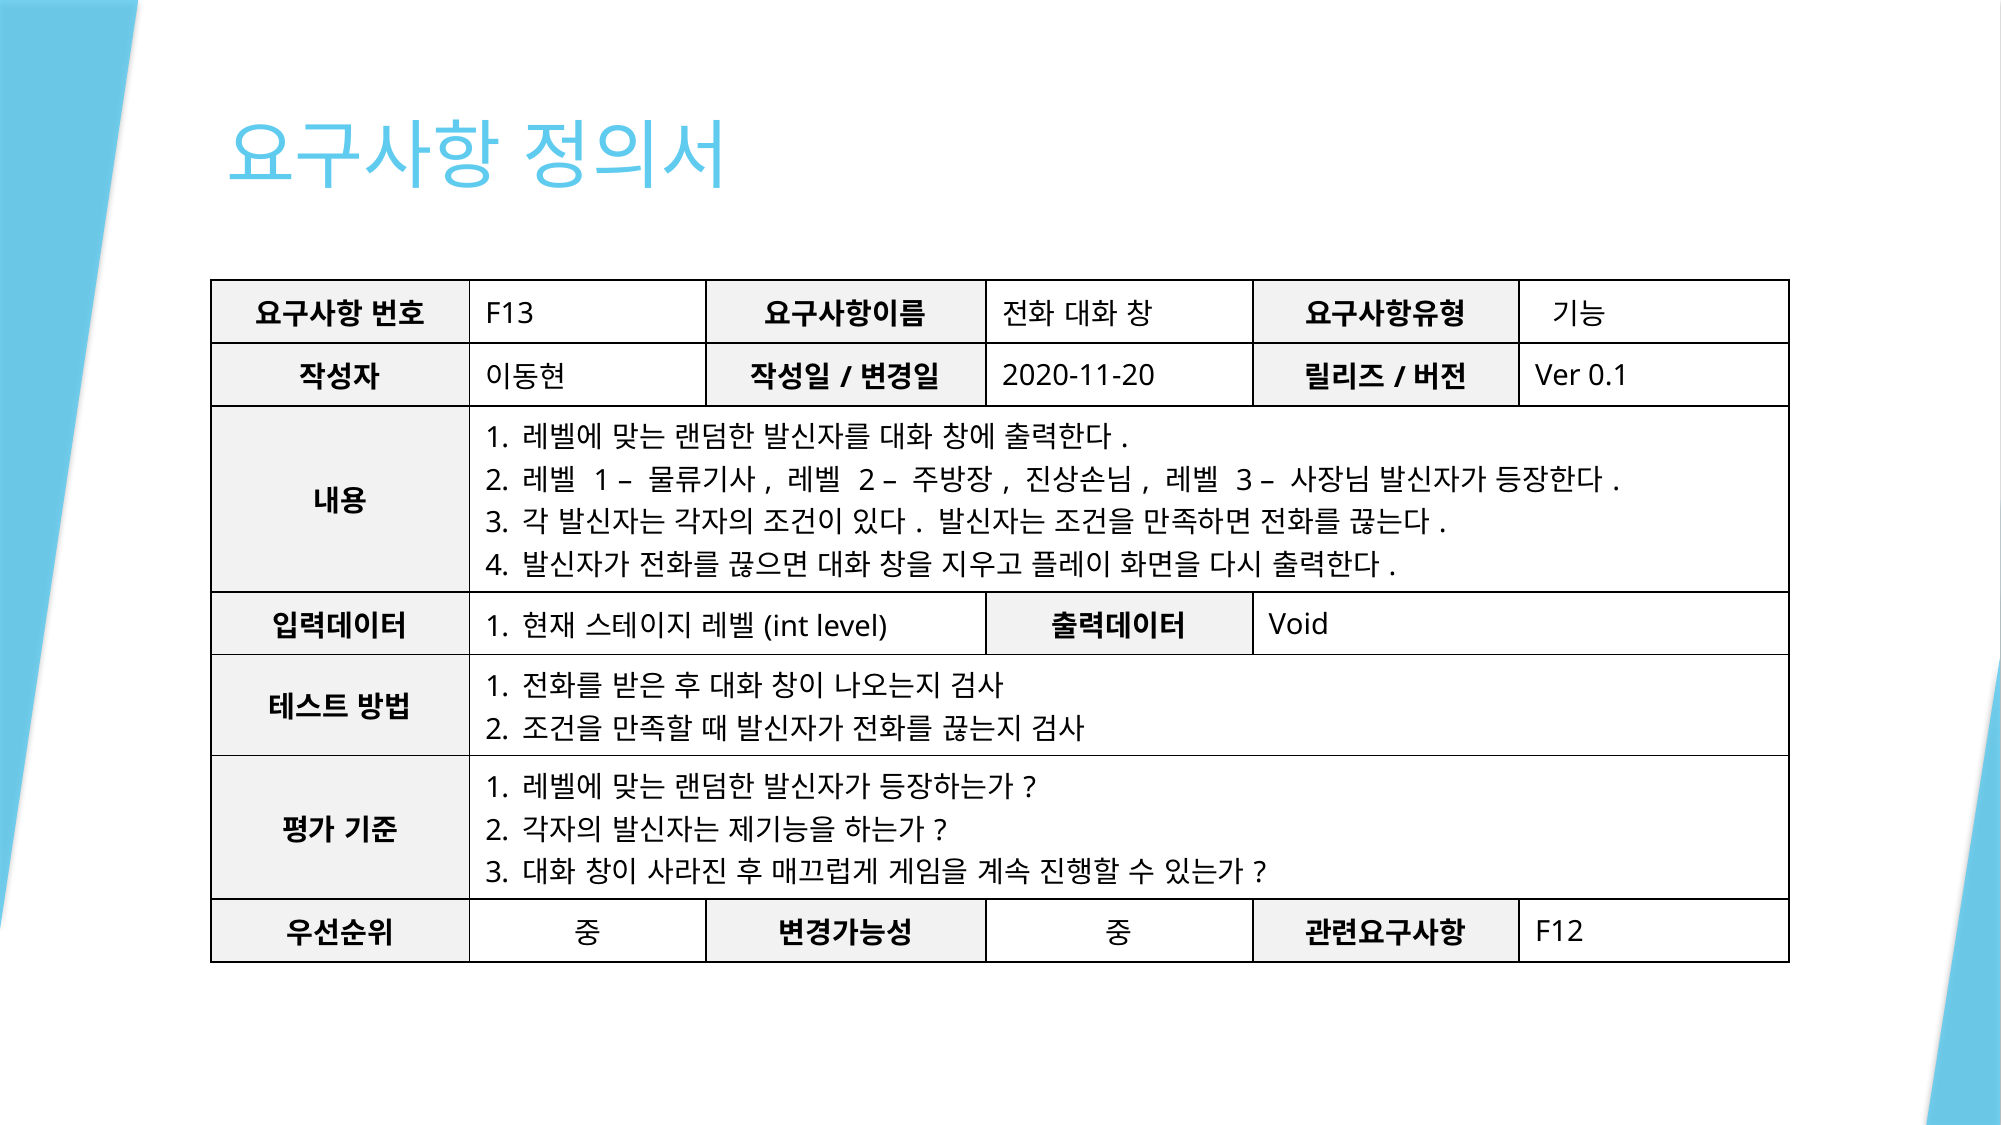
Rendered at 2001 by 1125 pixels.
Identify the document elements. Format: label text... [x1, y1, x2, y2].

table_cell 레벨에 맞는 랜덤한 발신자가 등장하는가? 각자의 발신자는 제기능을 하는가? 대화 창이 사라진 후 매끄럽게 게임을 계속 진행할 수 있는가? [470, 756, 1788, 898]
table_header 요구사항 번호 [212, 281, 469, 342]
table_cell 입력데이터 [212, 593, 469, 654]
table_header 전화 대화 창 [987, 281, 1252, 342]
table_cell 이동현 [470, 344, 705, 405]
table_cell 릴리즈/버전 [1254, 344, 1518, 405]
table_cell 중 [987, 900, 1252, 961]
table_cell 작성자 [212, 344, 469, 405]
table_cell Ver 0.1 [1520, 344, 1788, 405]
table_header 기능 [1520, 281, 1788, 342]
table_cell Void [1254, 593, 1788, 654]
table_header 요구사항이름 [707, 281, 985, 342]
table_cell 작성일/변경일 [707, 344, 985, 405]
text_box [1925, 657, 2000, 1125]
table_cell 테스트 방법 [212, 655, 469, 755]
table_cell 출력데이터 [987, 593, 1252, 654]
table_cell 전화를 받은 후 대화 창이 나오는지 검사 조건을 만족할 때 발신자가 전화를 끊는지 검사 [470, 655, 1788, 755]
table_cell F12 [1520, 900, 1788, 961]
title 요구사항 정의서 [211, 99, 1884, 281]
table_cell 레벨에 맞는 랜덤한 발신자를 대화 창에 출력한다. 레벨 1 – 물류기사, 레벨 2 – 주방장, 진상손님, 레벨 3 – 사장님 발신자가 등장한다. 각 발신자는 각자의 조건이 있다. 발신자는 조건을 만족하면 전화를 끊는다. 발신자가 전화를 끊으면 대화 창을 지우고 플레이 화면을 다시 출력한다. [470, 407, 1788, 591]
text_box [0, 0, 140, 931]
table_cell 2020-11-20 [987, 344, 1252, 405]
table_header F13 [470, 281, 705, 342]
table_cell 평가 기준 [212, 756, 469, 898]
table_header 요구사항유형 [1254, 281, 1518, 342]
table_cell 우선순위 [212, 900, 469, 961]
table_cell 중 [470, 900, 705, 961]
text_box [0, 0, 2000, 1125]
table_cell 변경가능성 [707, 900, 985, 961]
table_cell 관련요구사항 [1254, 900, 1518, 961]
table_cell 현재 스테이지 레벨(int level) [470, 593, 985, 654]
table_cell 내용 [212, 407, 469, 591]
